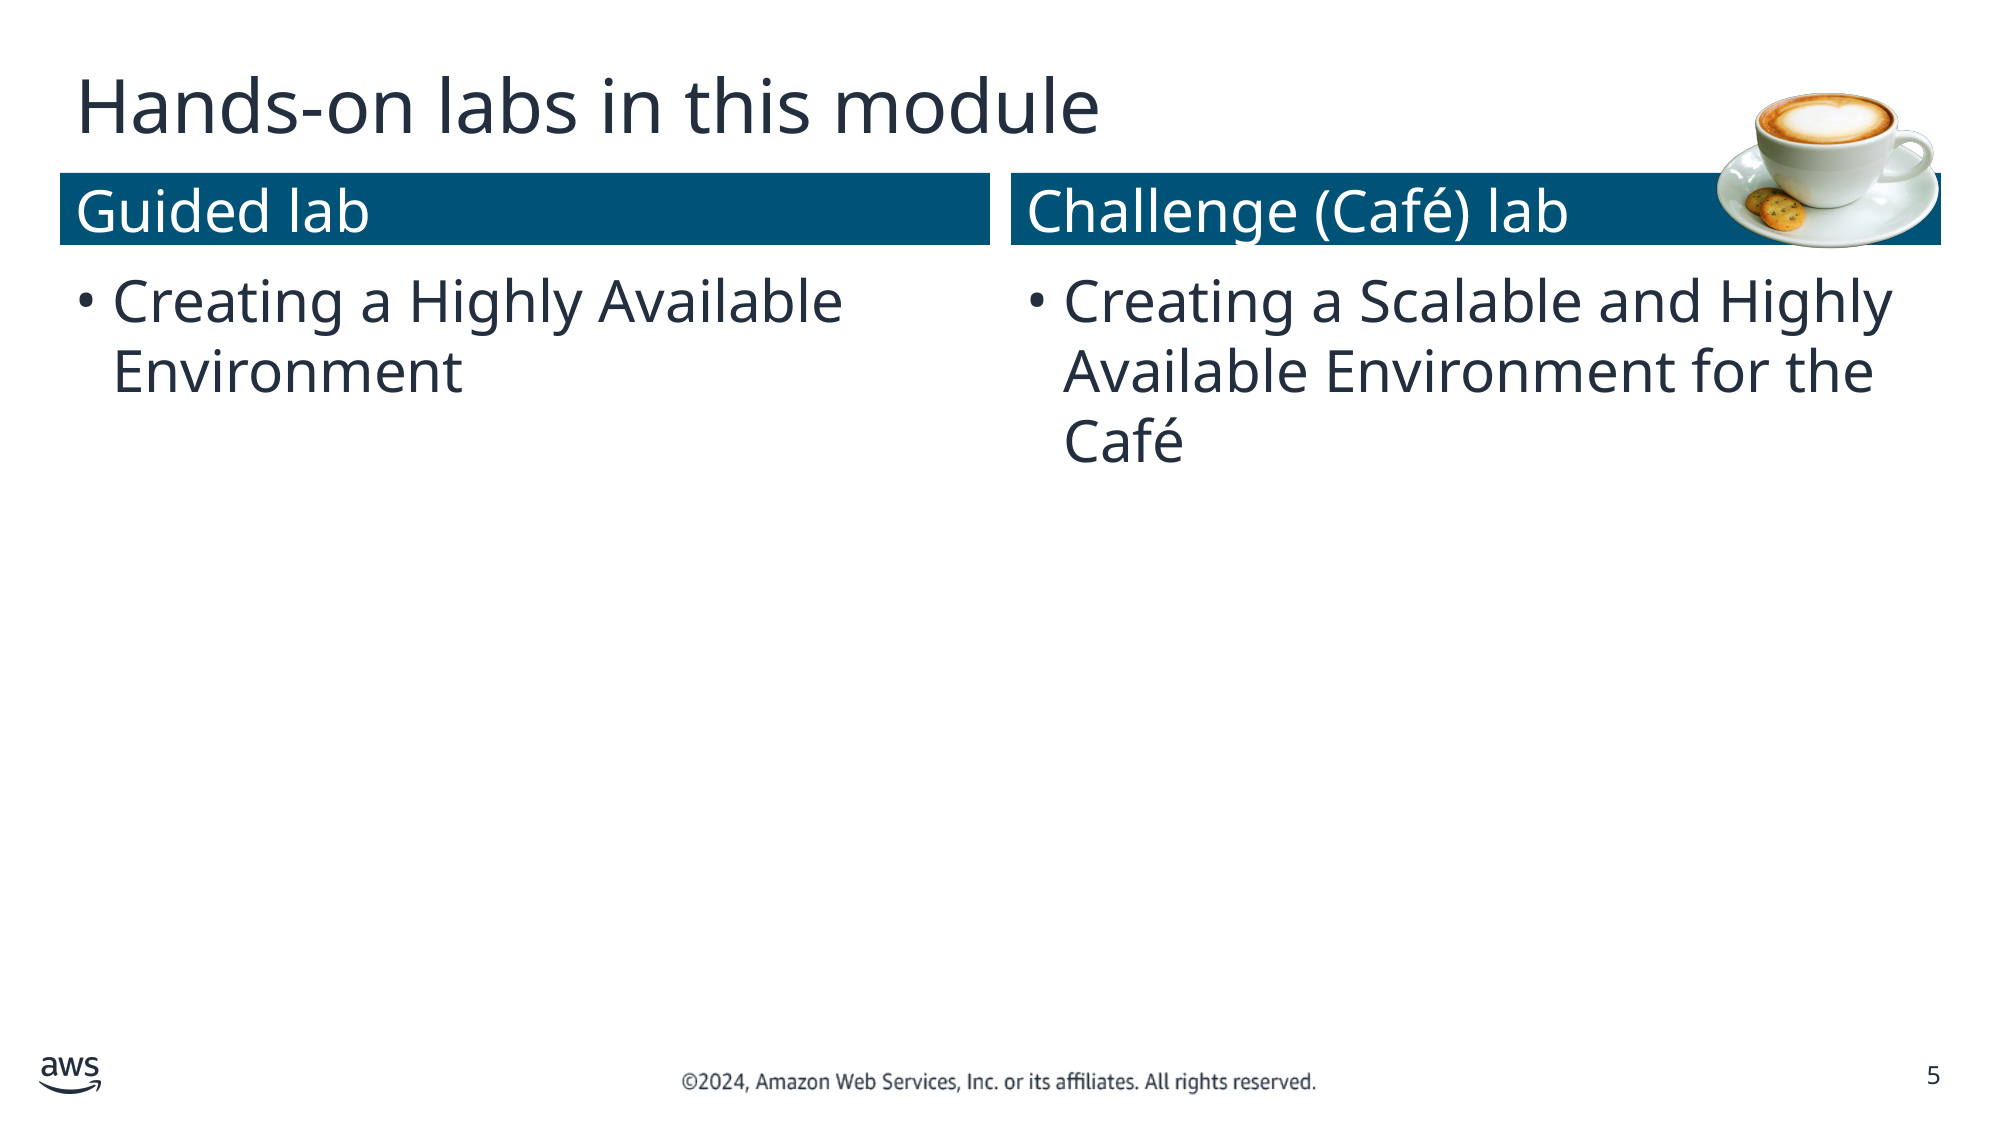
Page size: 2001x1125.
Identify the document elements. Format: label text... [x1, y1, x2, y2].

picture [621, 1061, 1378, 1105]
list Creating a Highly Available Environment [60, 256, 990, 1056]
title Hands-on labs in this module [60, 49, 1665, 170]
list Creating a Scalable and Highly Available Environment for the Café [1011, 256, 1941, 1056]
list Guided lab [60, 172, 990, 245]
picture [1667, 49, 1987, 267]
slide_number ‹#› [1861, 1057, 1941, 1095]
list Challenge (Café) lab [1011, 172, 1662, 245]
picture [39, 1057, 101, 1094]
